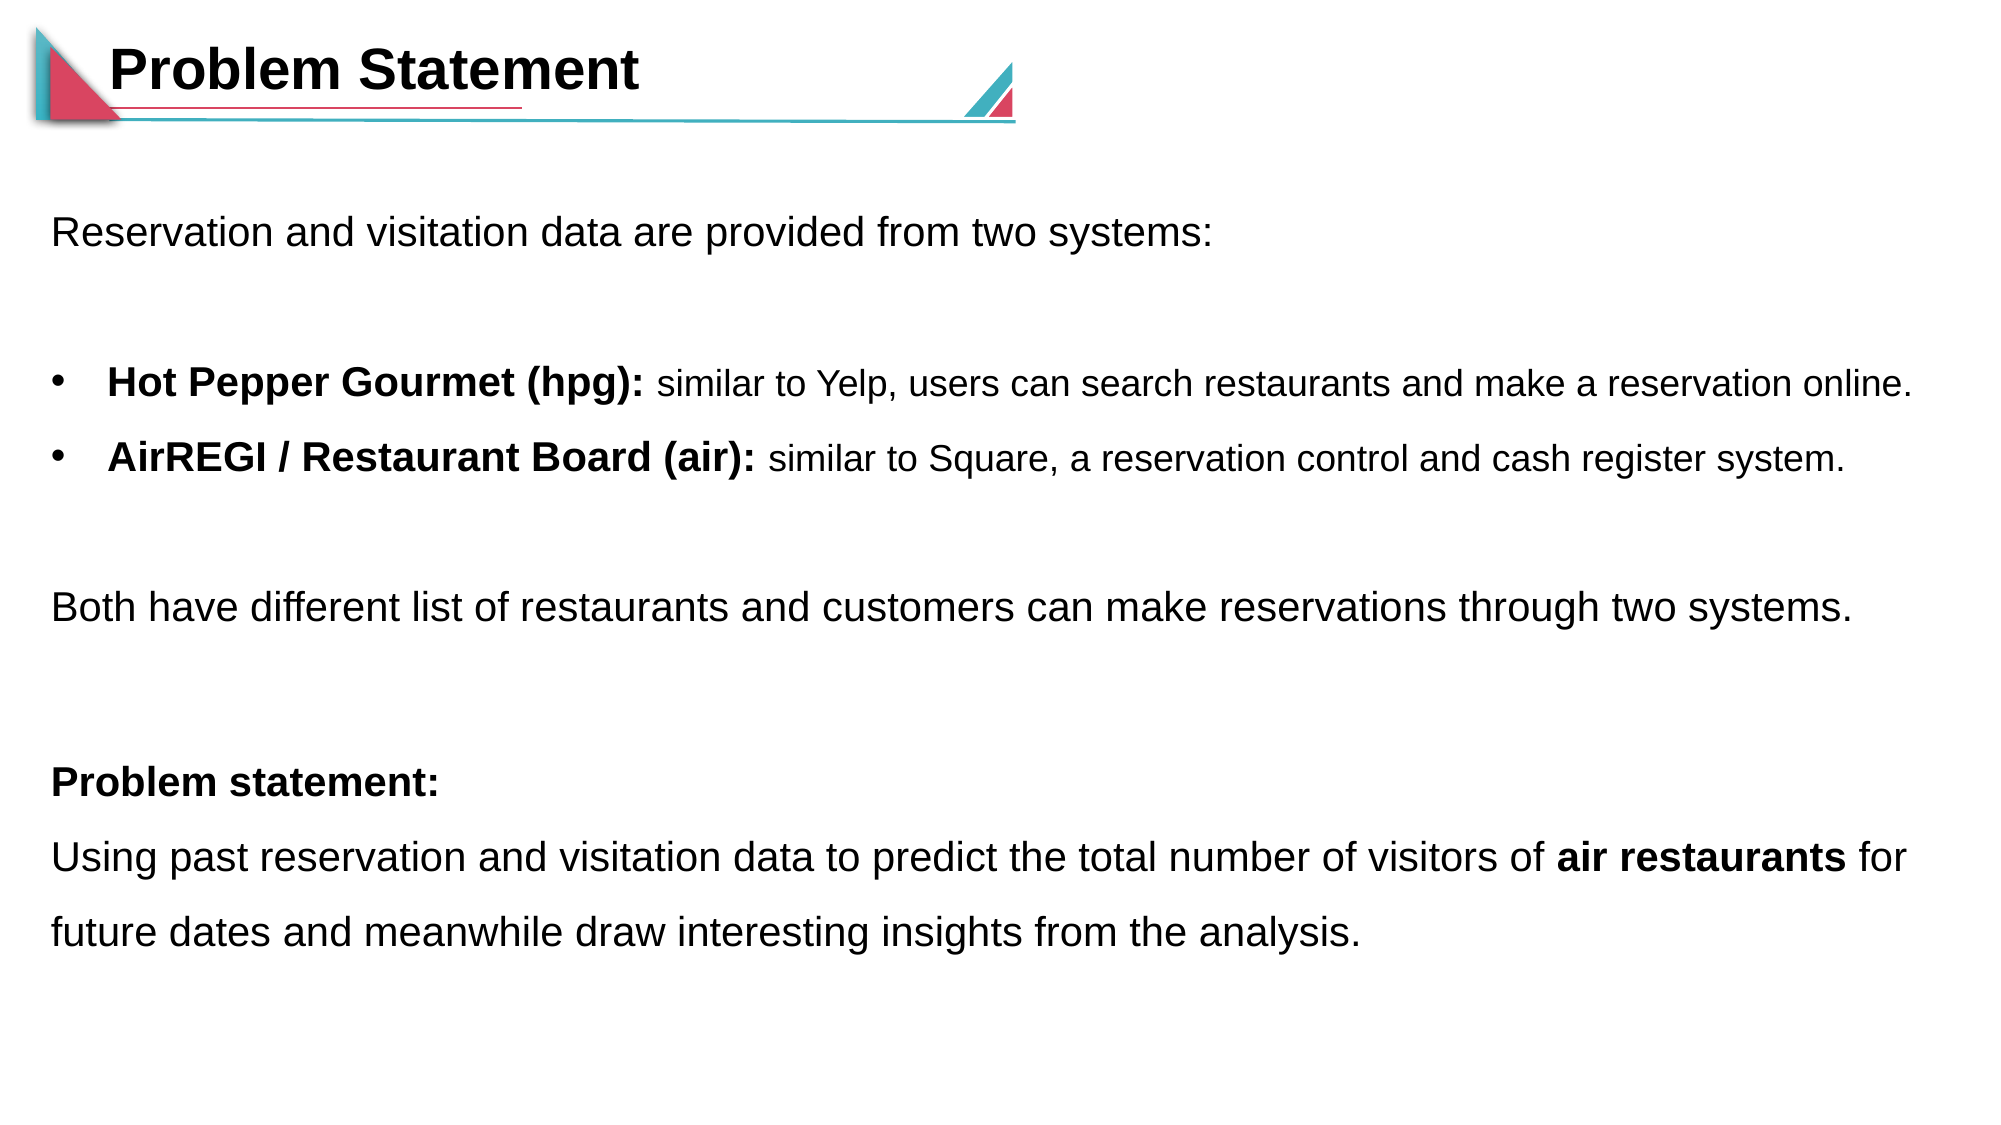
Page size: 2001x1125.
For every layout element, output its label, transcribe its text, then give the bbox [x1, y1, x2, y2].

text_box Reservation and visitation data are provided from two systems: Hot Pepper Gourmet (hpg): similar to Yelp, users can search restaurants and make a reservation online. AirREGI / Restaurant Board (air): similar to Square, a reservation control and cash register system. Both have different list of restaurants and customers can make reservations through two systems. Problem statement: Using past reservation and visitation data to predict the total number of visitors of air restaurants for future dates and meanwhile draw interesting insights from the analysis. [35, 172, 2000, 1091]
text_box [35, 23, 1073, 122]
